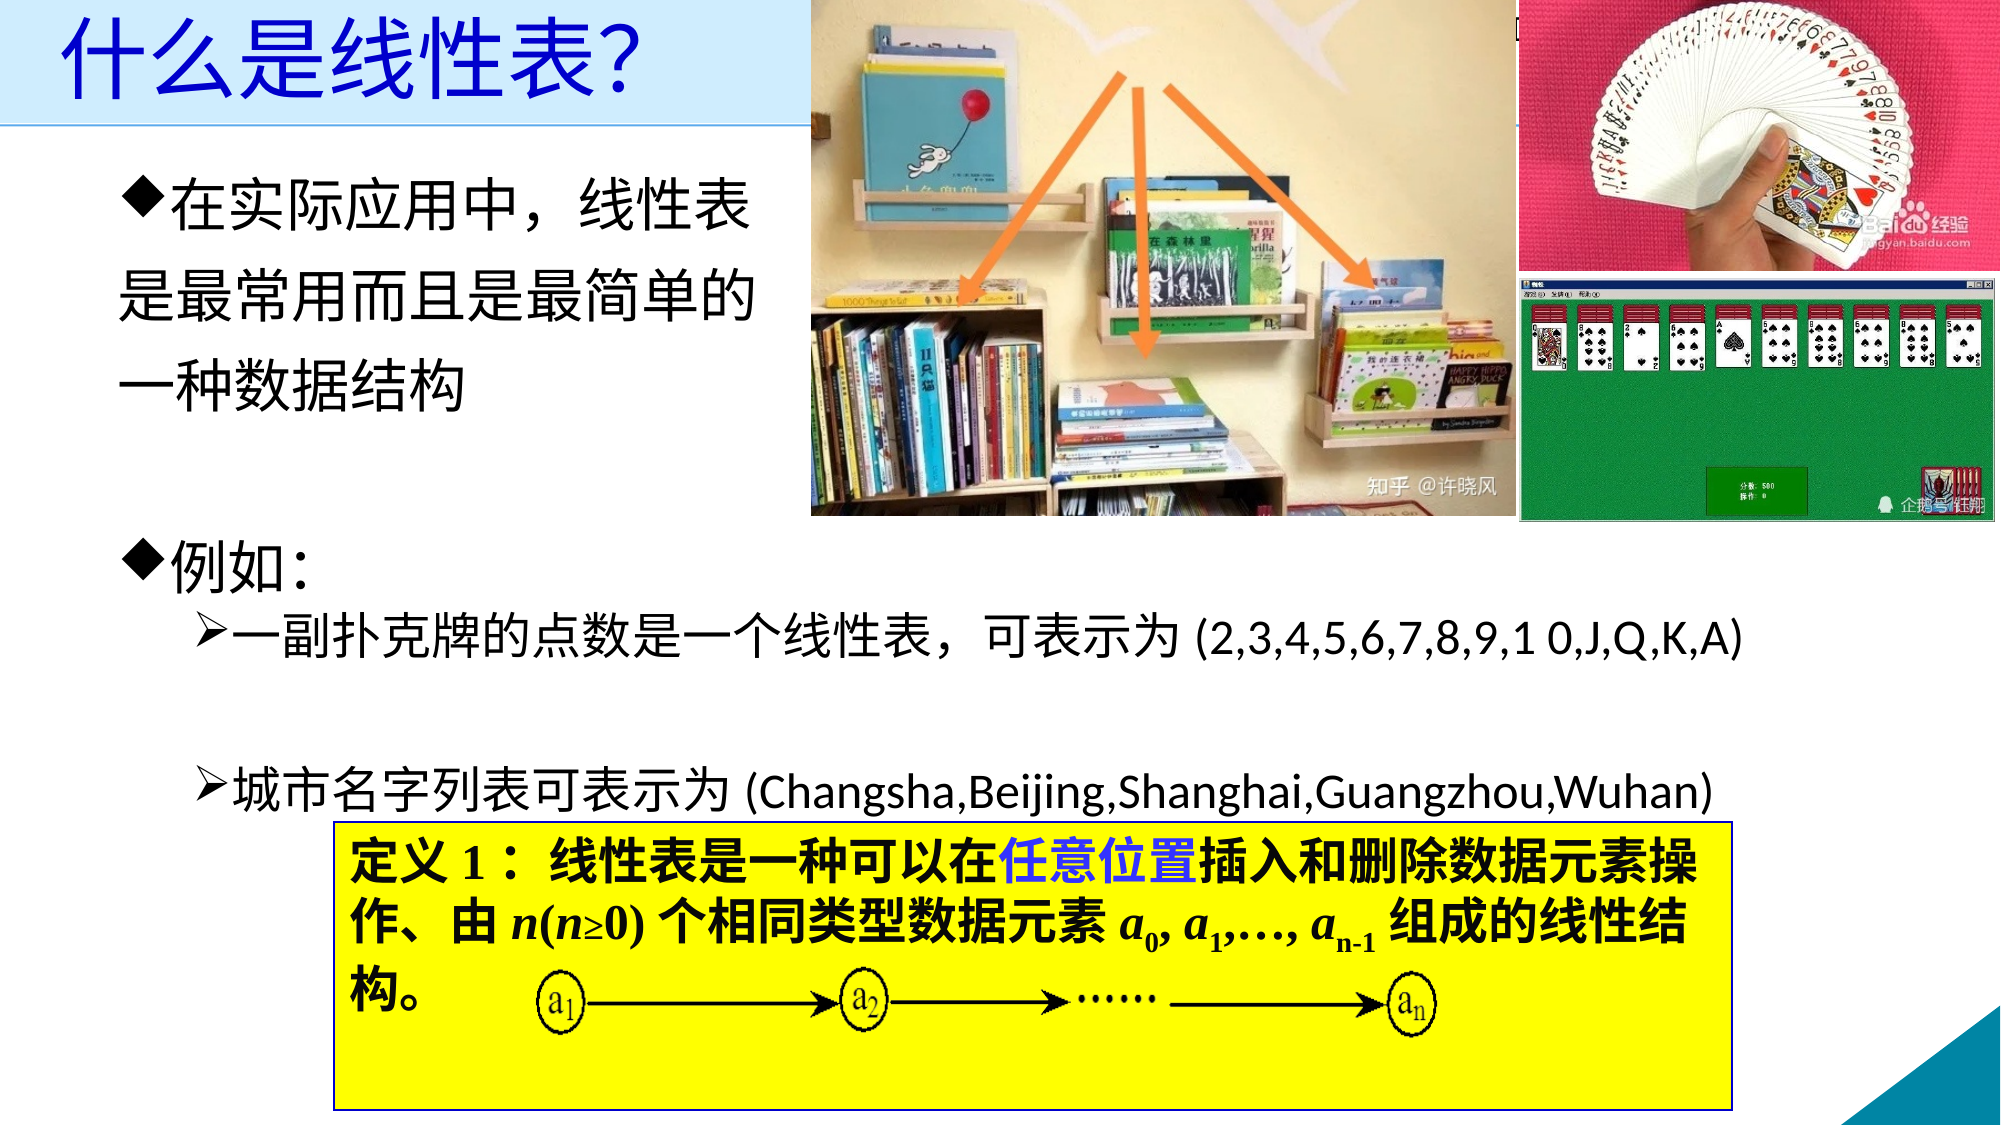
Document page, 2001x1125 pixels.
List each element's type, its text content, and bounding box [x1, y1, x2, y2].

picture [1519, 0, 2000, 271]
text_box 定义1：线性表是一种可以在任意位置插入和删除数据元素操作、由n(n≥0)个相同类型数据元素a0, a1,…, an-1组成的线性结构。 [333, 821, 1733, 1111]
title 什么是线性表？ [43, 7, 810, 121]
list 在实际应用中，线性表 是最常用而且是最简单的 一种数据结构 例如： 一副扑克牌的点数是一个线性表，可表示为(2,3,4,5,6,7,8,9,1 0,J,Q,K,A) 城市名字列表可表示为(Changsha,Beijing,Shanghai,Guangzhou,Wuhan) [102, 160, 1828, 1013]
picture [1519, 278, 1995, 522]
picture [507, 936, 1461, 1062]
picture [810, 0, 1516, 516]
